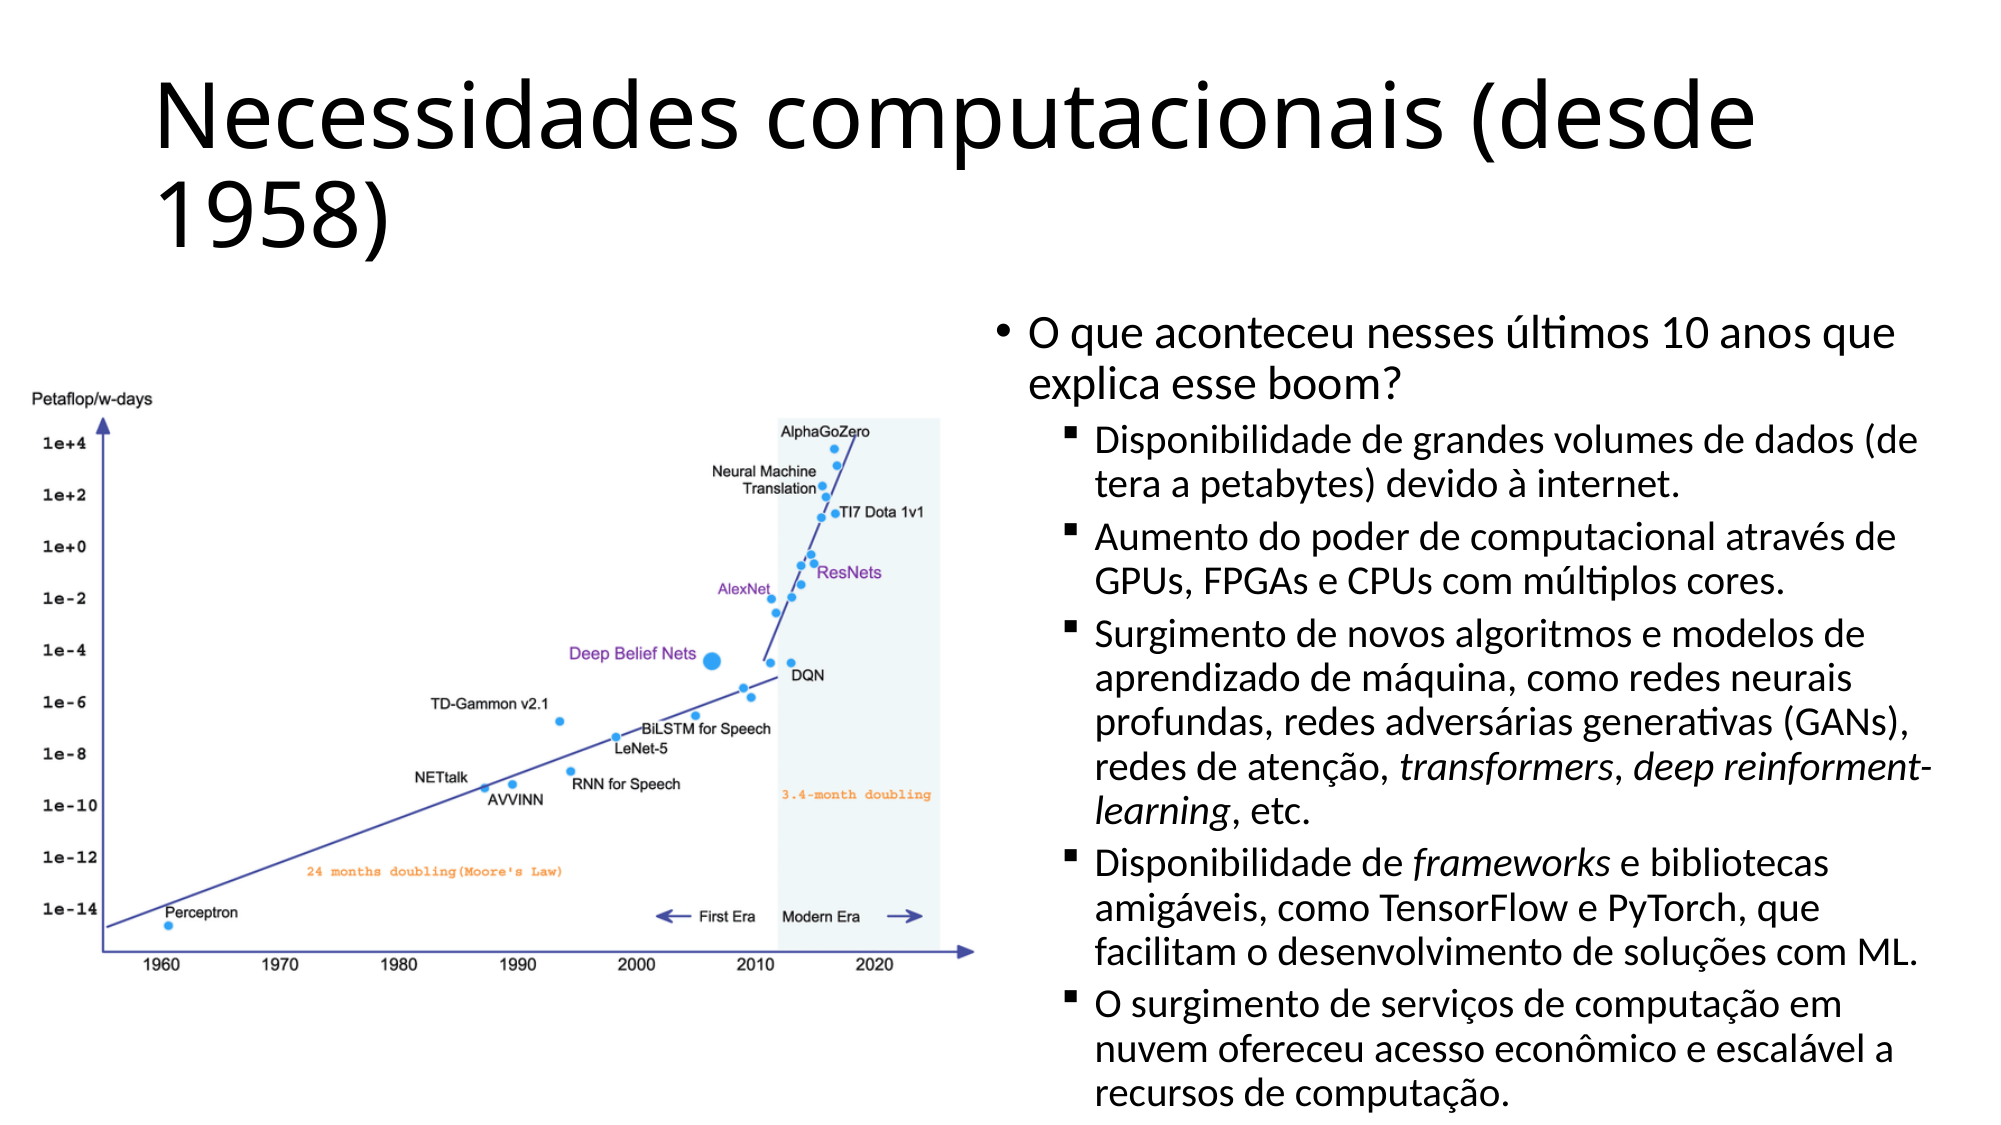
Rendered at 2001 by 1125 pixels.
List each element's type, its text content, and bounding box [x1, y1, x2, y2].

title Necessidades computacionais (desde 1958) [137, 59, 1863, 278]
list O que aconteceu nesses últimos 10 anos que explica esse boom? Disponibilidade de grandes volumes de dados (de tera a petabytes) devido à internet. Aumento do poder de computacional através de GPUs, FPGAs e CPUs com múltiplos cores. Surgimento de novos algoritmos e modelos de aprendizado de máquina, como redes neurais profundas, redes adversárias generativas (GANs), redes de atenção, transformers, deep reinforment-learning, etc. Disponibilidade de frameworks e bibliotecas amigáveis, como TensorFlow e PyTorch, que facilitam o desenvolvimento de soluções com ML. O surgimento de serviços de computação em nuvem ofereceu acesso econômico e escalável a recursos de computação. [979, 299, 1973, 1125]
picture [27, 384, 980, 982]
